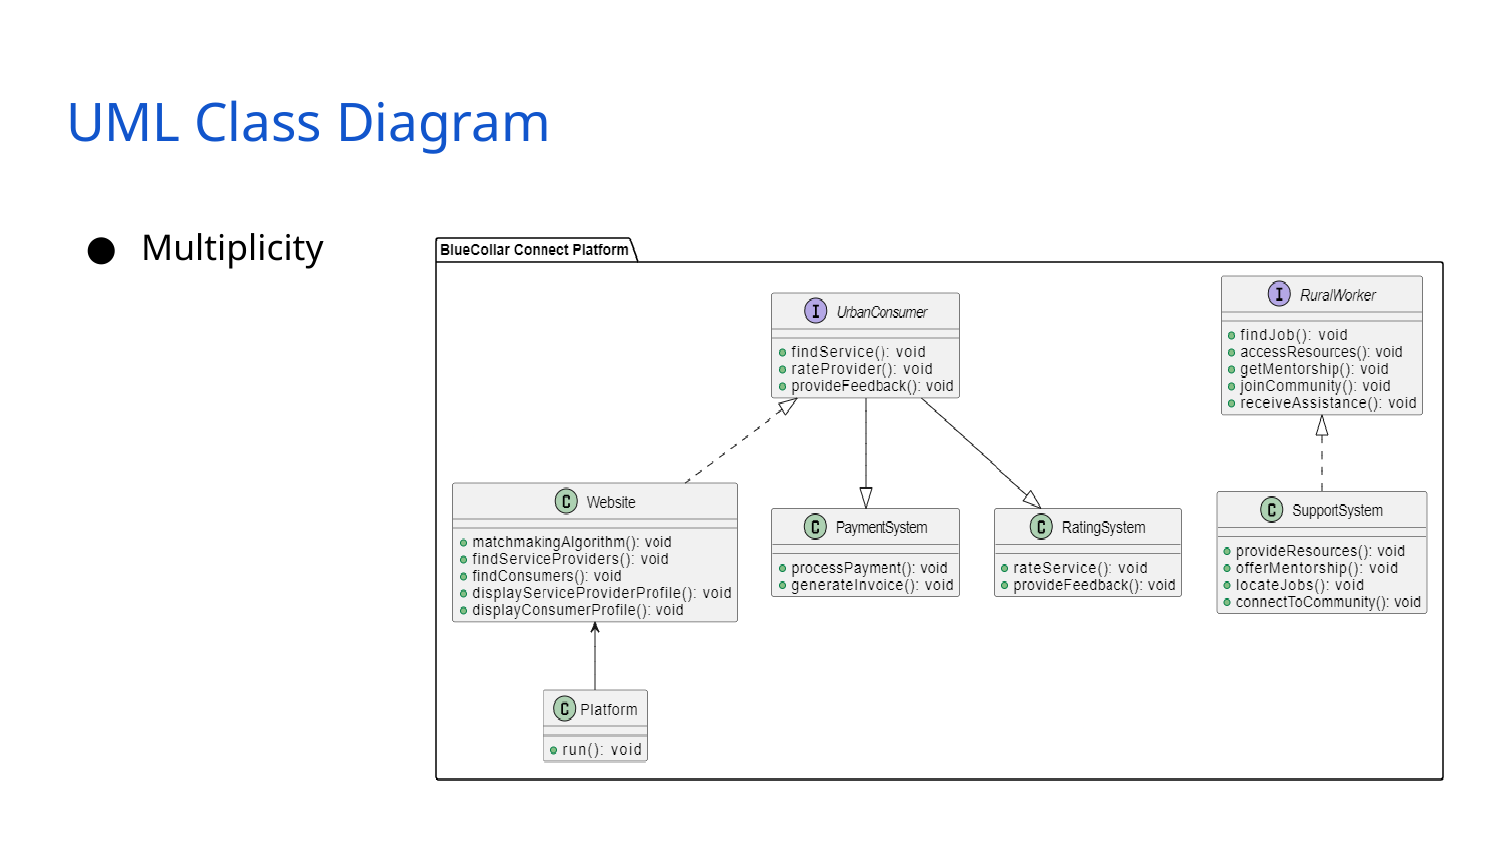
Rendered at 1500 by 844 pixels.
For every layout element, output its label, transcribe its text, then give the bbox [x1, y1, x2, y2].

title UML Class Diagram [51, 72, 1449, 167]
picture [350, 188, 1450, 789]
list Multiplicity [51, 189, 1449, 818]
